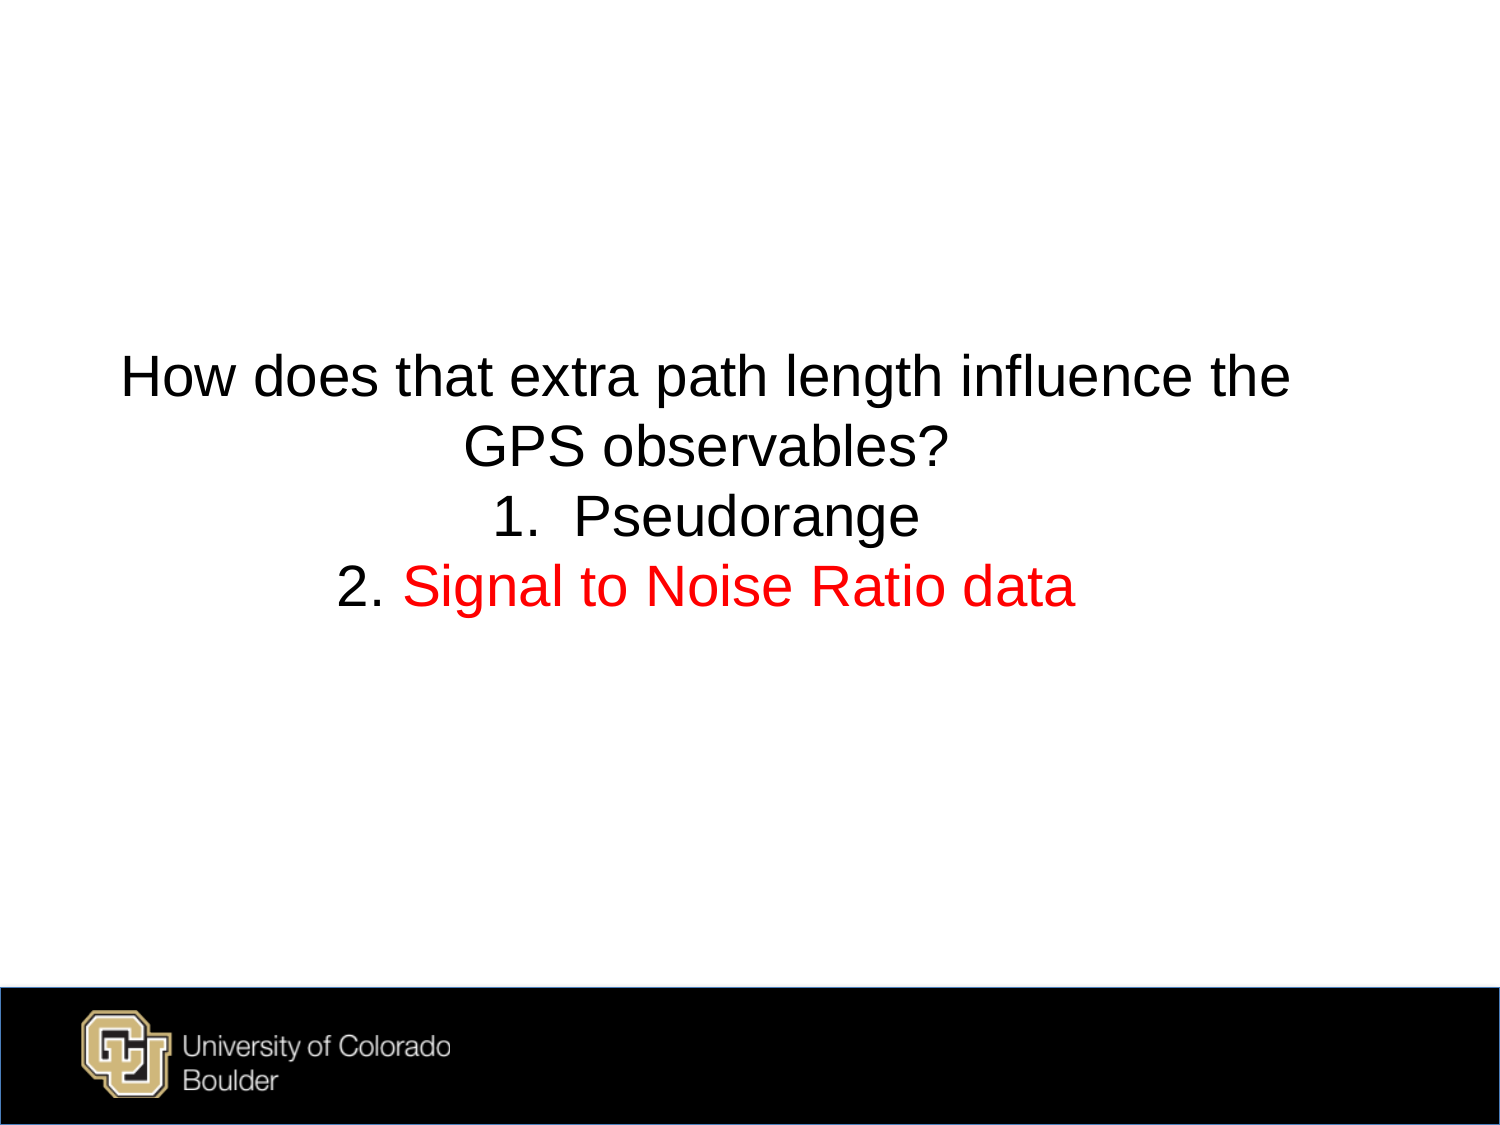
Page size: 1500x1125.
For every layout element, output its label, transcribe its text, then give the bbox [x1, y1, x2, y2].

title How does that extra path length influence the GPS observables? 1. Pseudorange 2. Signal to Noise Ratio data [72, 193, 1348, 834]
